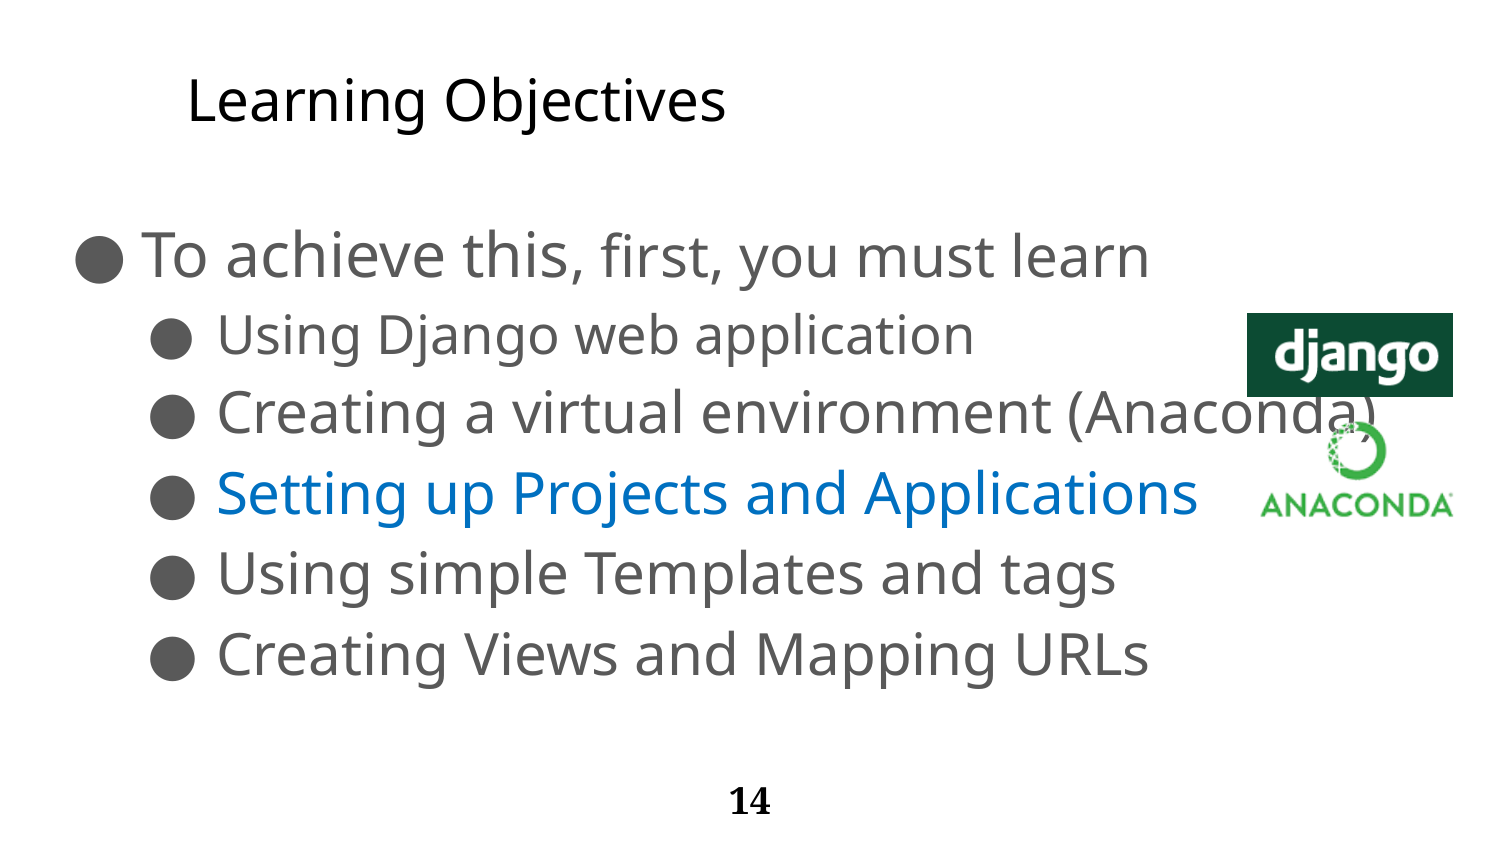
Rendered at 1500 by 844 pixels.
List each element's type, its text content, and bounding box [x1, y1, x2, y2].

text_box 14 [575, 756, 925, 835]
picture [1259, 420, 1457, 519]
list To achieve this, first, you must learn Using Django web application Creating a virtual environment (Anaconda) Setting up Projects and Applications Using simple Templates and tags Creating Views and Mapping URLs [51, 189, 1449, 750]
picture [1247, 313, 1454, 398]
title Learning Objectives [171, 48, 1449, 143]
